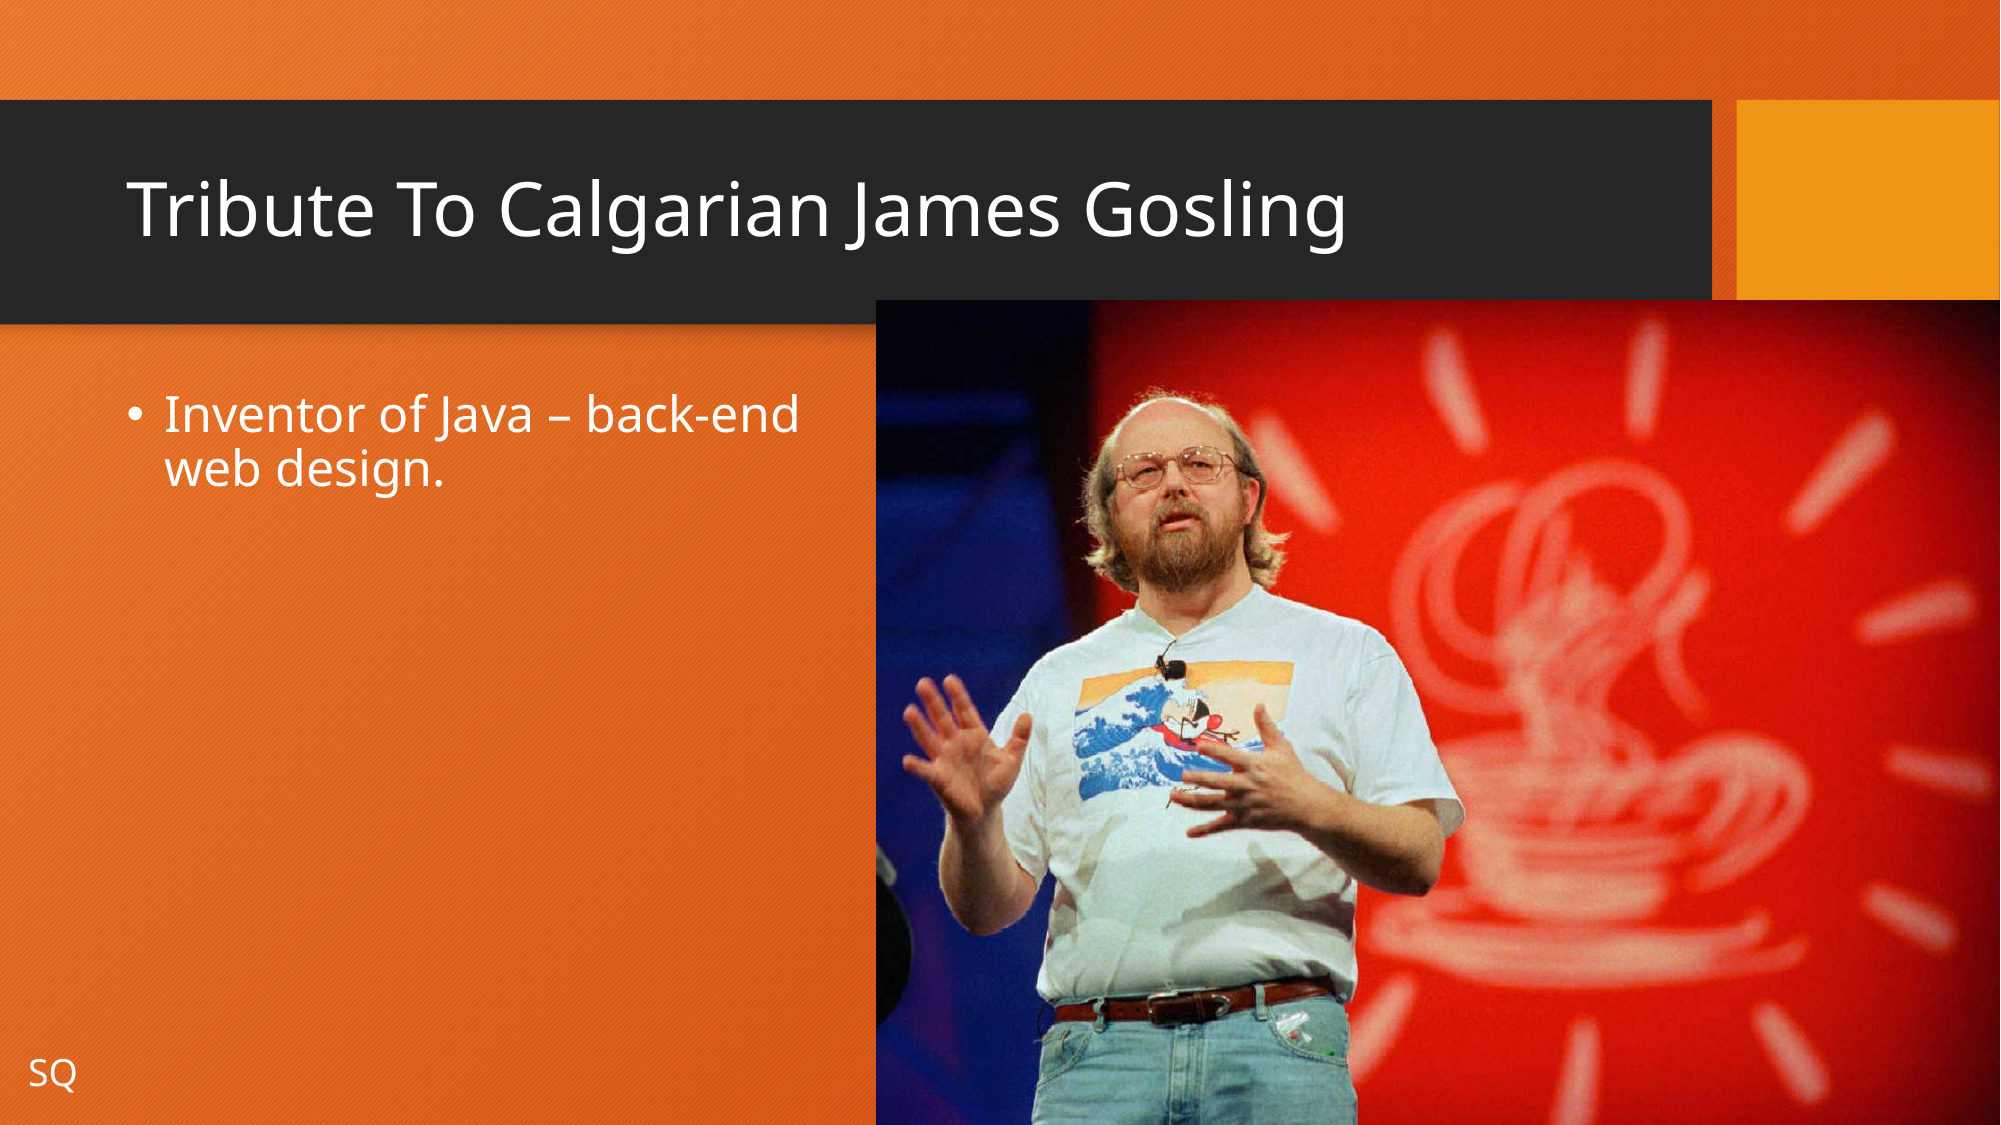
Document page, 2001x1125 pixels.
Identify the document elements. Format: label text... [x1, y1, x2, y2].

title Tribute To Calgarian James Gosling [111, 123, 1689, 301]
picture [0, 300, 2000, 1125]
text_box SQ [13, 1041, 93, 1102]
list Inventor of Java – back-end web design. [111, 381, 875, 973]
